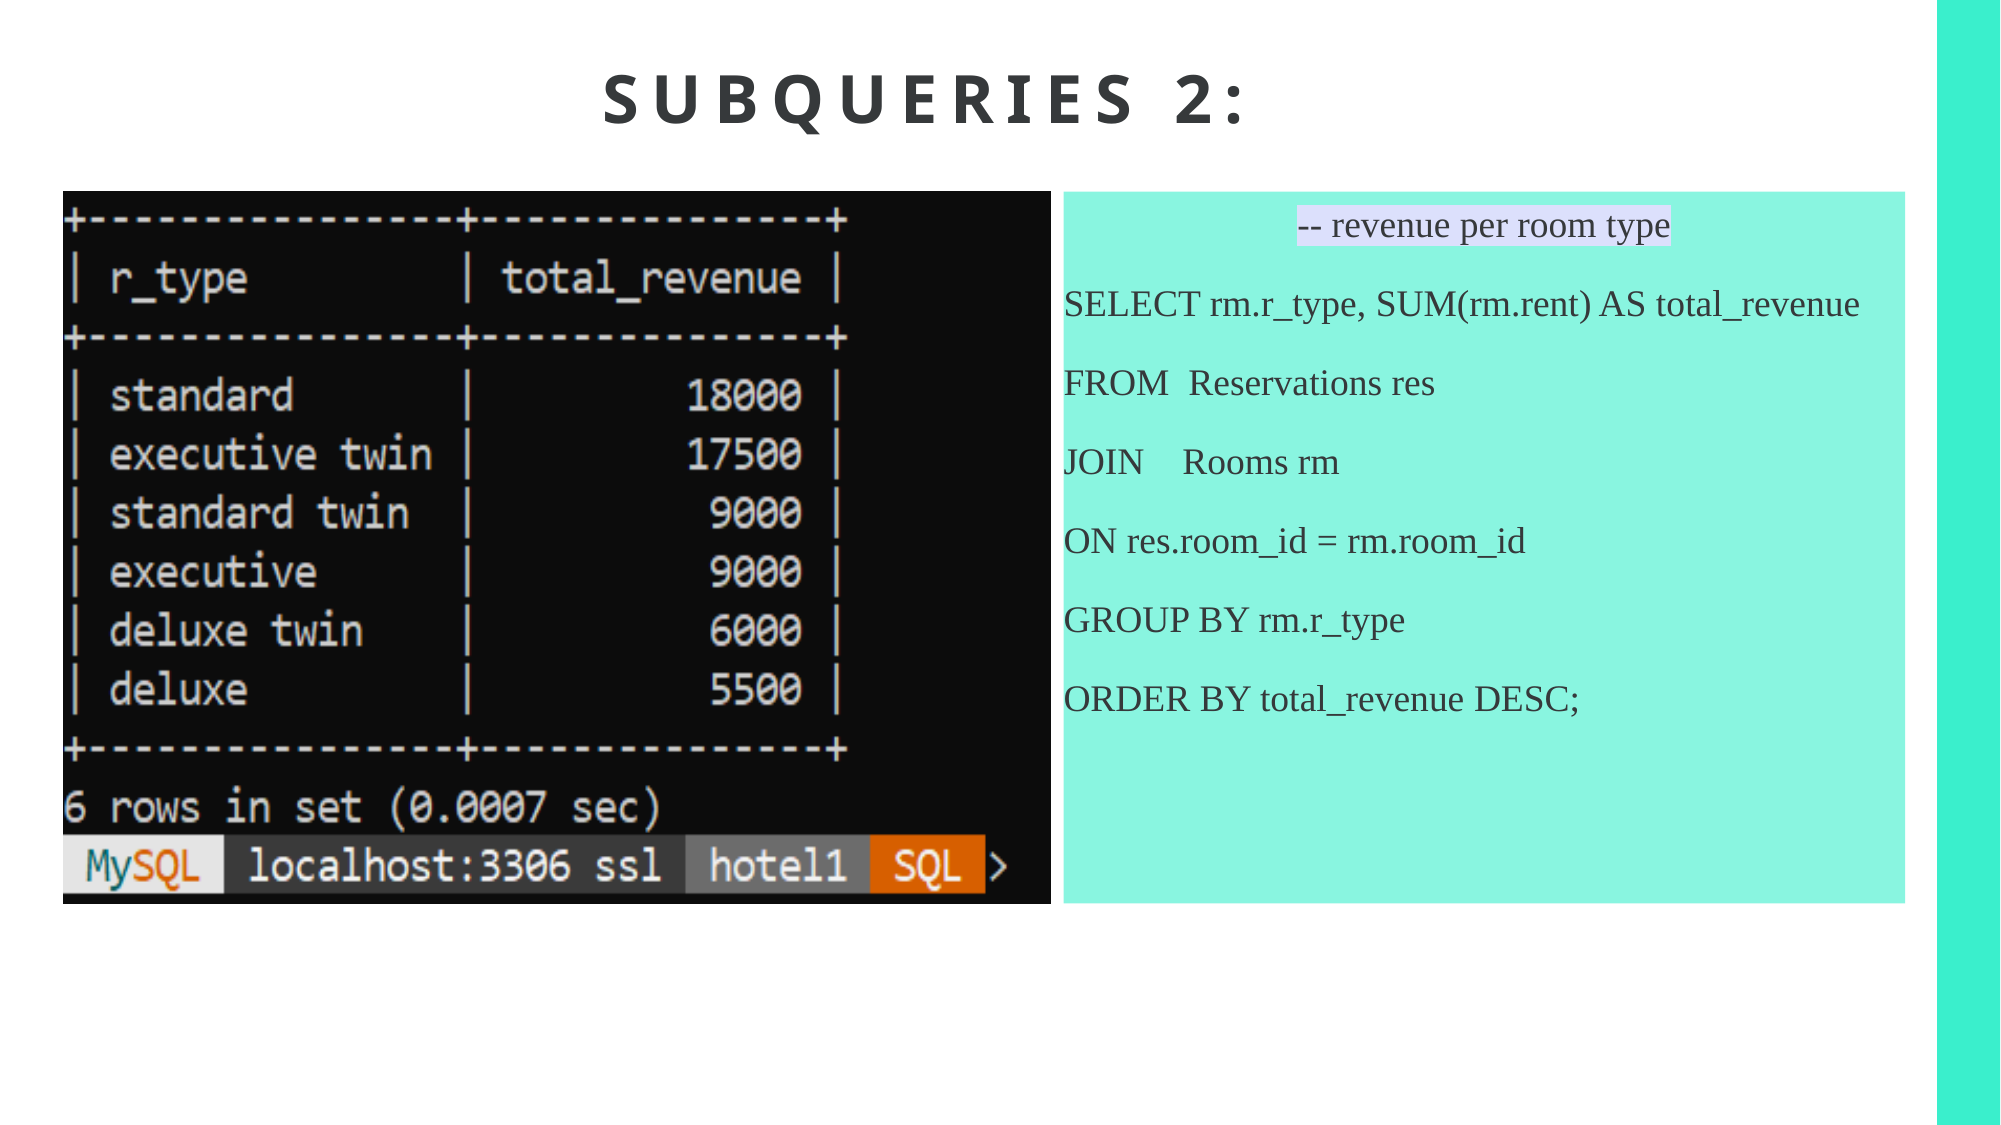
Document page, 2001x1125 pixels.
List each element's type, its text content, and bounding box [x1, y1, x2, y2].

list -- revenue per room type SELECT rm.r_type, SUM(rm.rent) AS total_revenue FROM Reservations res JOIN Rooms rm ON res.room_id = rm.room_id GROUP BY rm.r_type ORDER BY total_revenue DESC; [1063, 191, 1906, 904]
picture [62, 191, 1051, 904]
title Subqueries 2: [362, 0, 1485, 138]
